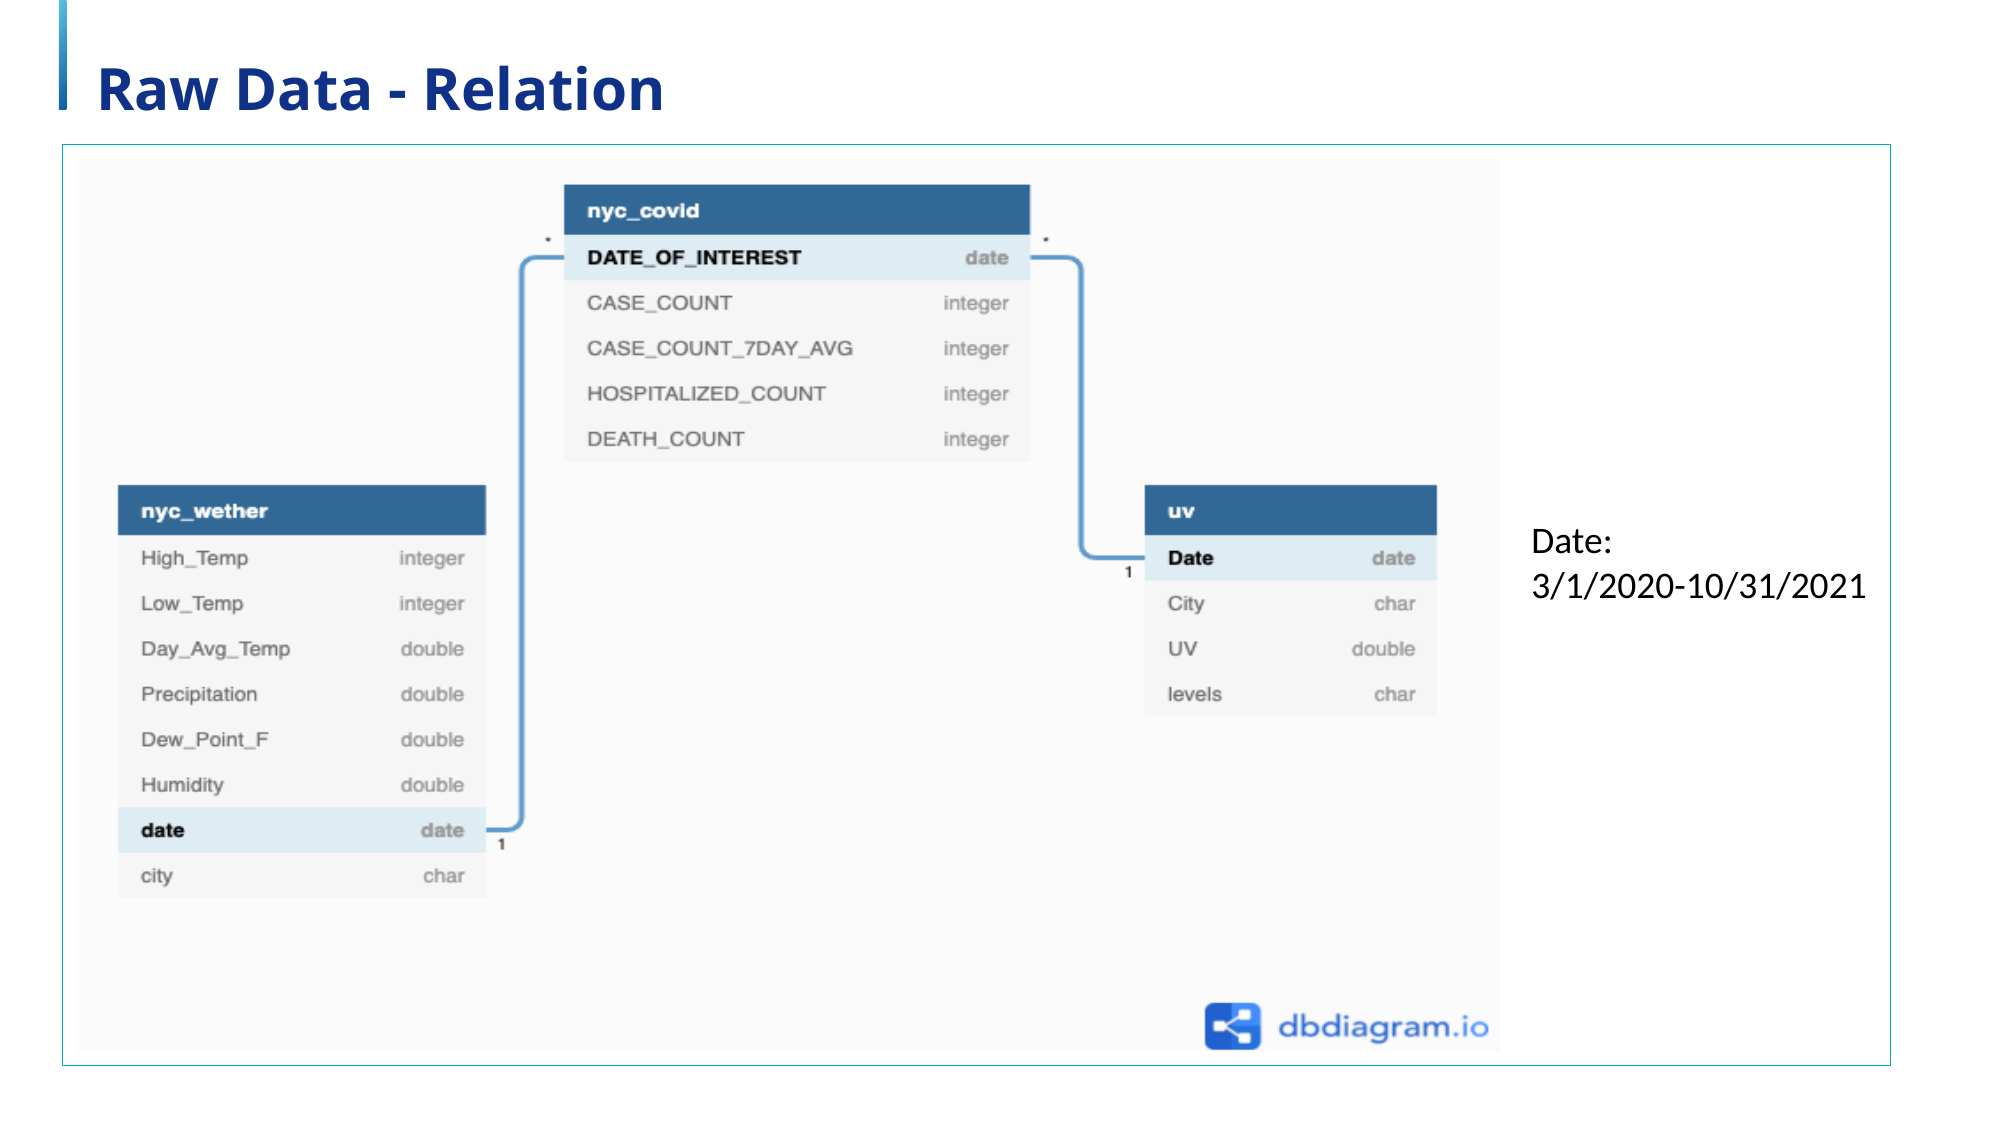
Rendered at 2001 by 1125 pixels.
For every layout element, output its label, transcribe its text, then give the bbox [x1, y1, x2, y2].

text_box Date: 3/1/2020-10/31/2021 [1524, 508, 2000, 614]
picture [79, 158, 1499, 1051]
text_box [58, 0, 67, 110]
text_box Raw Data - Relation [96, 59, 1764, 144]
text_box [62, 144, 1891, 1066]
